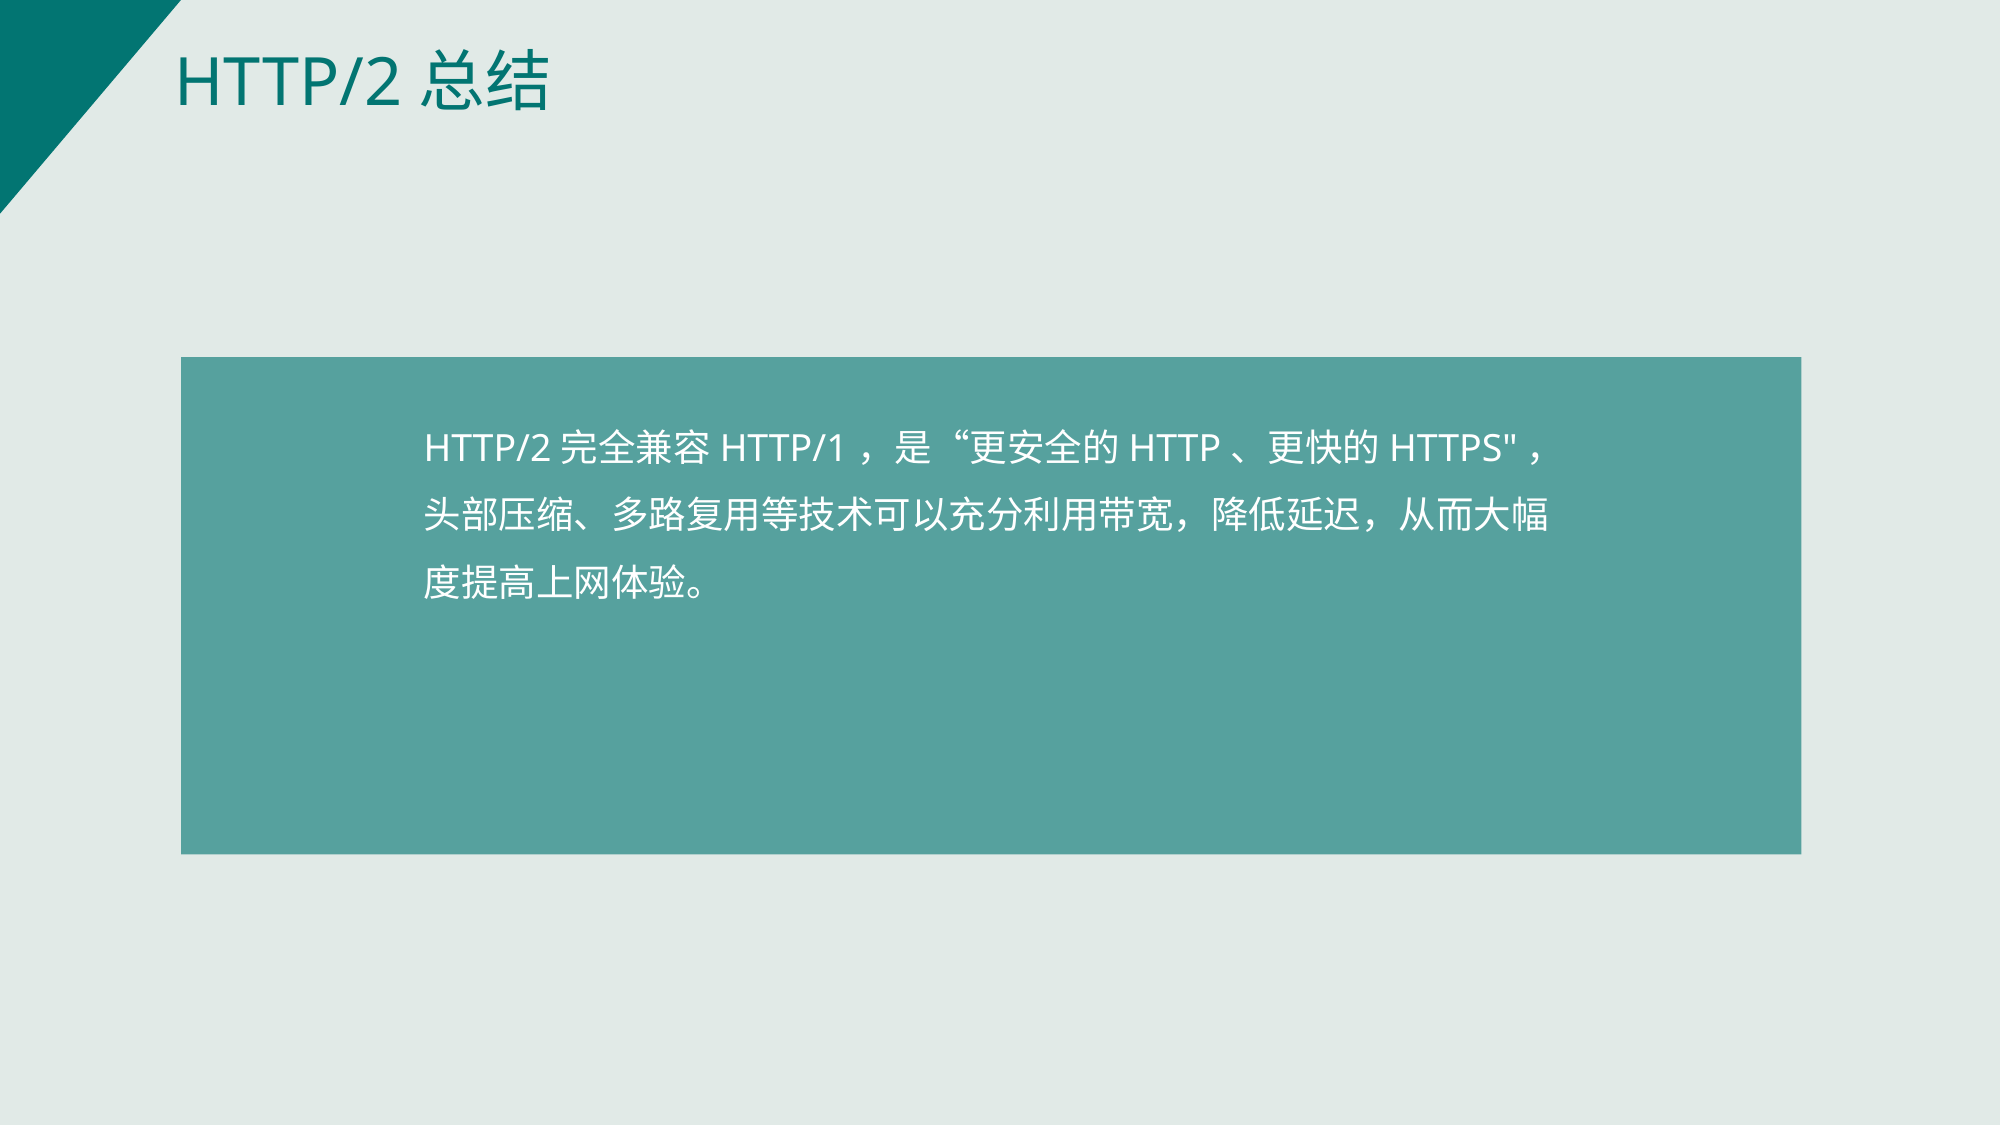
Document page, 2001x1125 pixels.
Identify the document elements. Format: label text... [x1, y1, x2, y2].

text_box [0, 0, 183, 216]
text_box HTTP/2总结 [159, 31, 758, 127]
text_box HTTP/2完全兼容HTTP/1，是“更安全的HTTP、更快的HTTPS"，头部压缩、多路复用等技术可以充分利用带宽，降低延迟，从而大幅度提高上网体验。 [408, 393, 1591, 612]
text_box [180, 356, 1802, 856]
